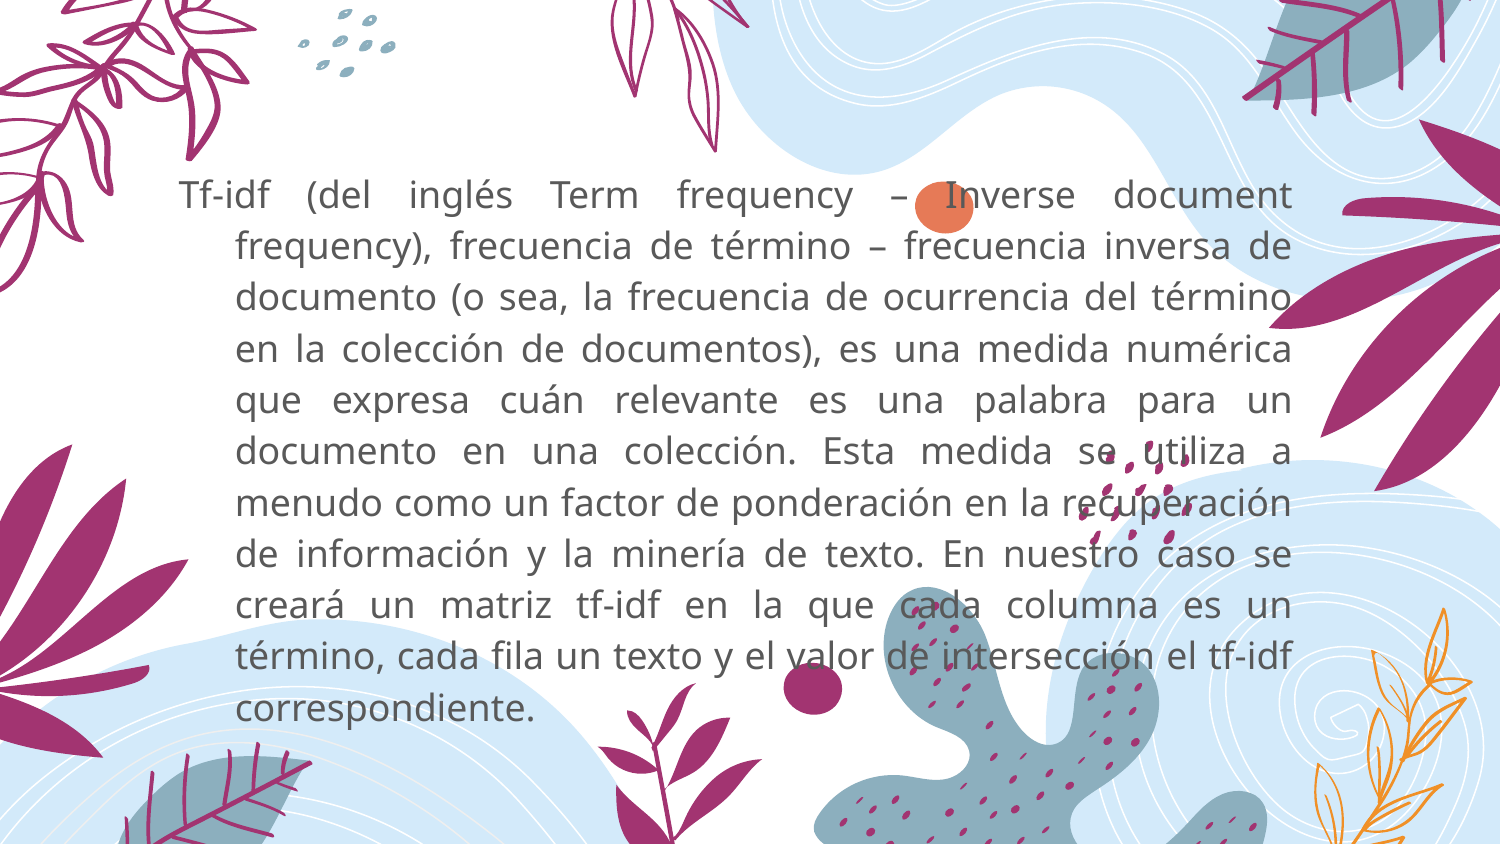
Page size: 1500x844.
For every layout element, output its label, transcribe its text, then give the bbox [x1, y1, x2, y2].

subtitle Tf-idf (del inglés Term frequency – Inverse document frequency), frecuencia de término – frecuencia inversa de documento (o sea, la frecuencia de ocurrencia del término en la colección de documentos), es una medida numérica que expresa cuán relevante es una palabra para un documento en una colección. Esta medida se utiliza a menudo como un factor de ponderación en la recuperación de información y la minería de texto. En nuestro caso se creará un matriz tf-idf en la que cada columna es un término, cada fila un texto y el valor de intersección el tf-idf correspondiente. [144, 257, 1309, 738]
